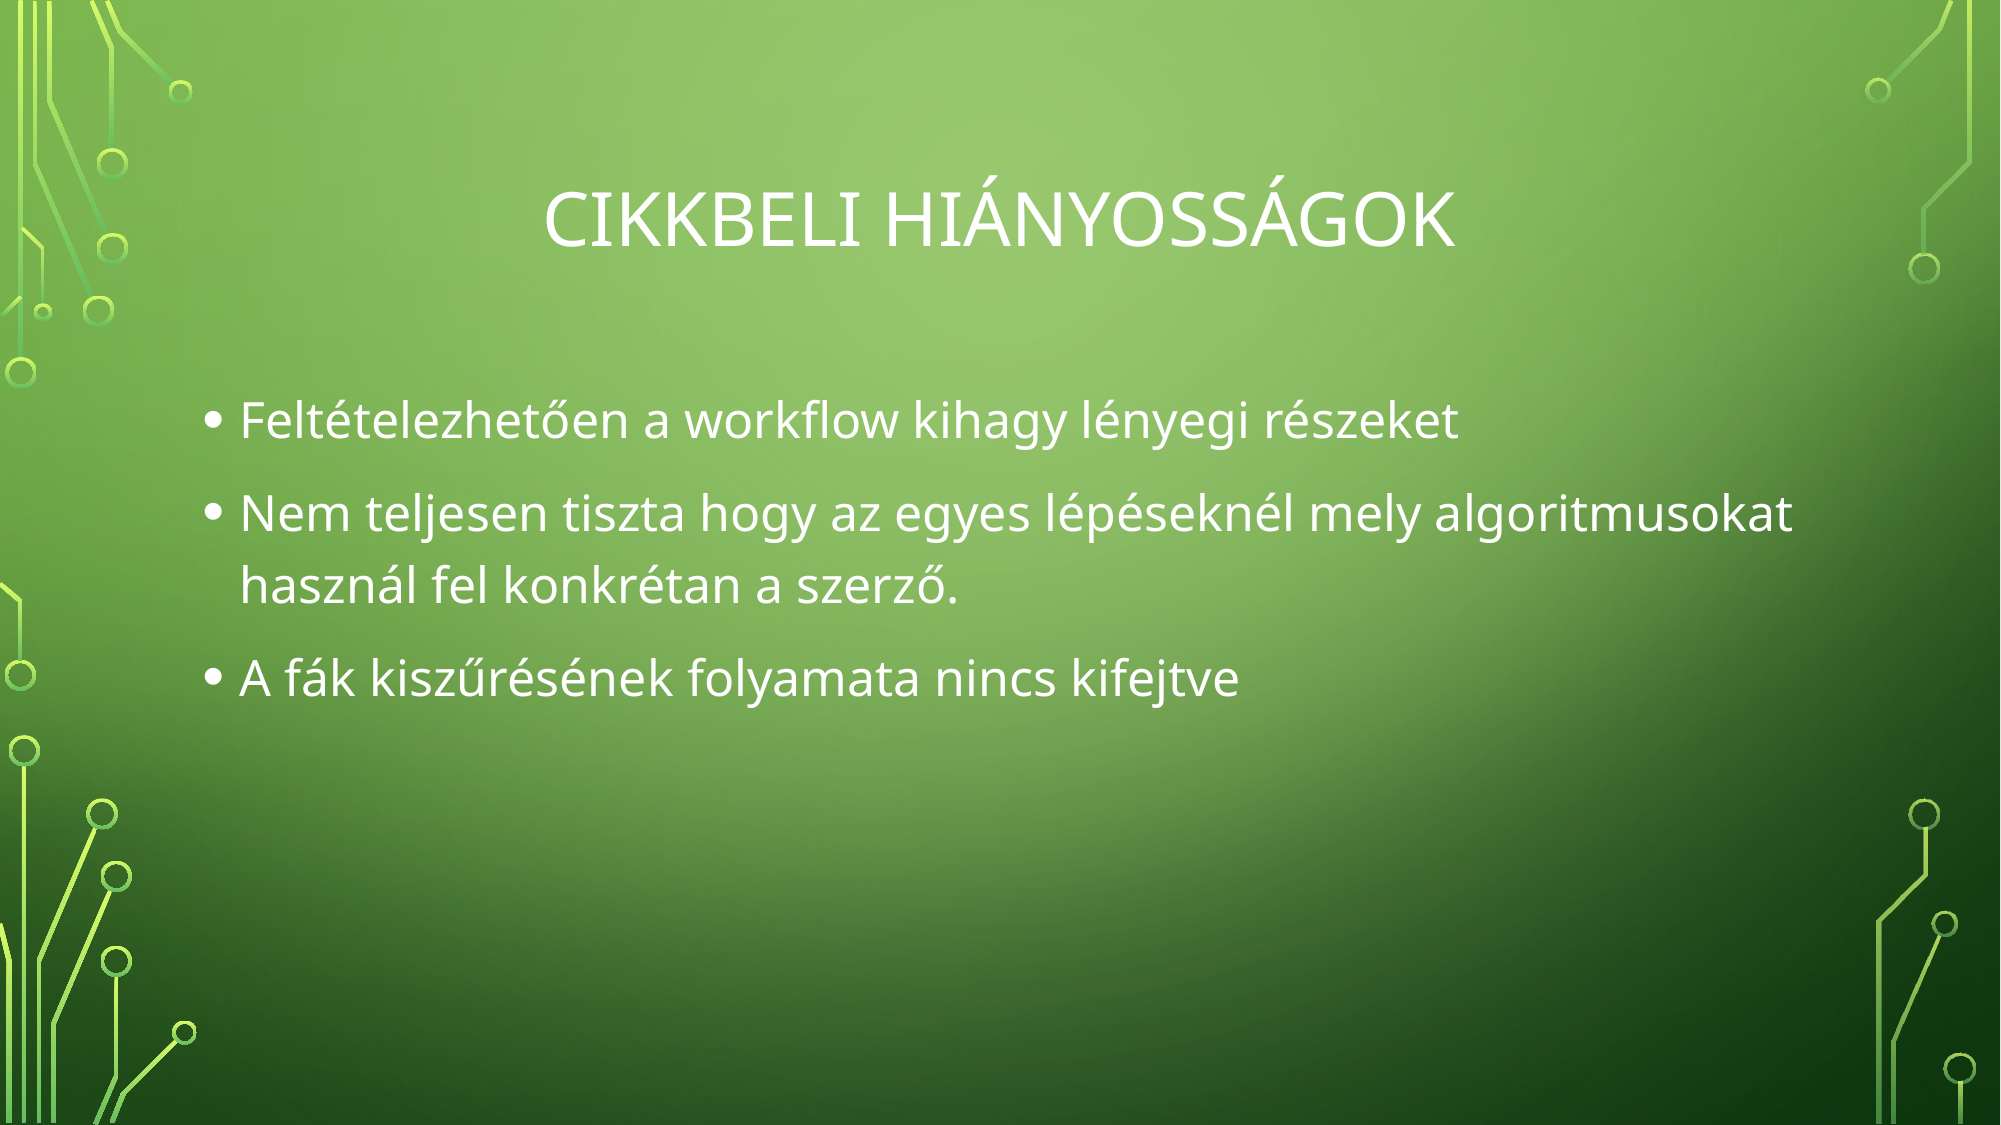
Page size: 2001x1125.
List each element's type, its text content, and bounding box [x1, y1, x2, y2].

title CikkbeLi hiányosságok [187, 101, 1813, 344]
list Feltételezhetően a workflow kihagy lényegi részeket Nem teljesen tiszta hogy az egyes lépéseknél mely algoritmusokat használ fel konkrétan a szerző. A fák kiszűrésének folyamata nincs kifejtve [187, 369, 1813, 950]
